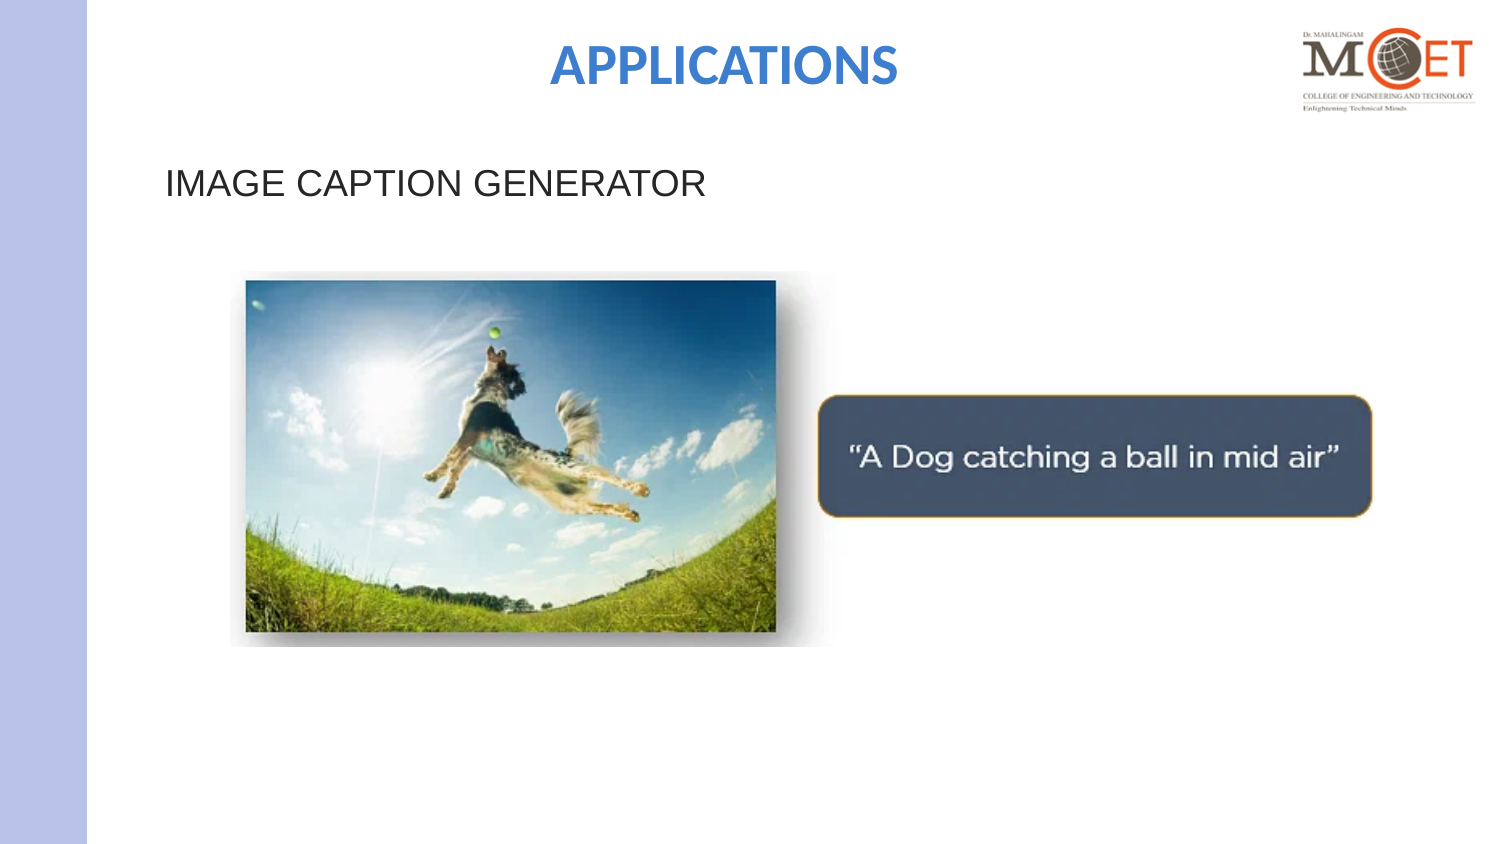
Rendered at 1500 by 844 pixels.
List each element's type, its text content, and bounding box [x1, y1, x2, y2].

text_box IMAGE CAPTION GENERATOR [149, 151, 1263, 211]
picture [1284, 21, 1491, 122]
picture [0, 0, 88, 844]
text_box APPLICATIONS [92, 19, 1375, 105]
picture [230, 271, 1387, 648]
